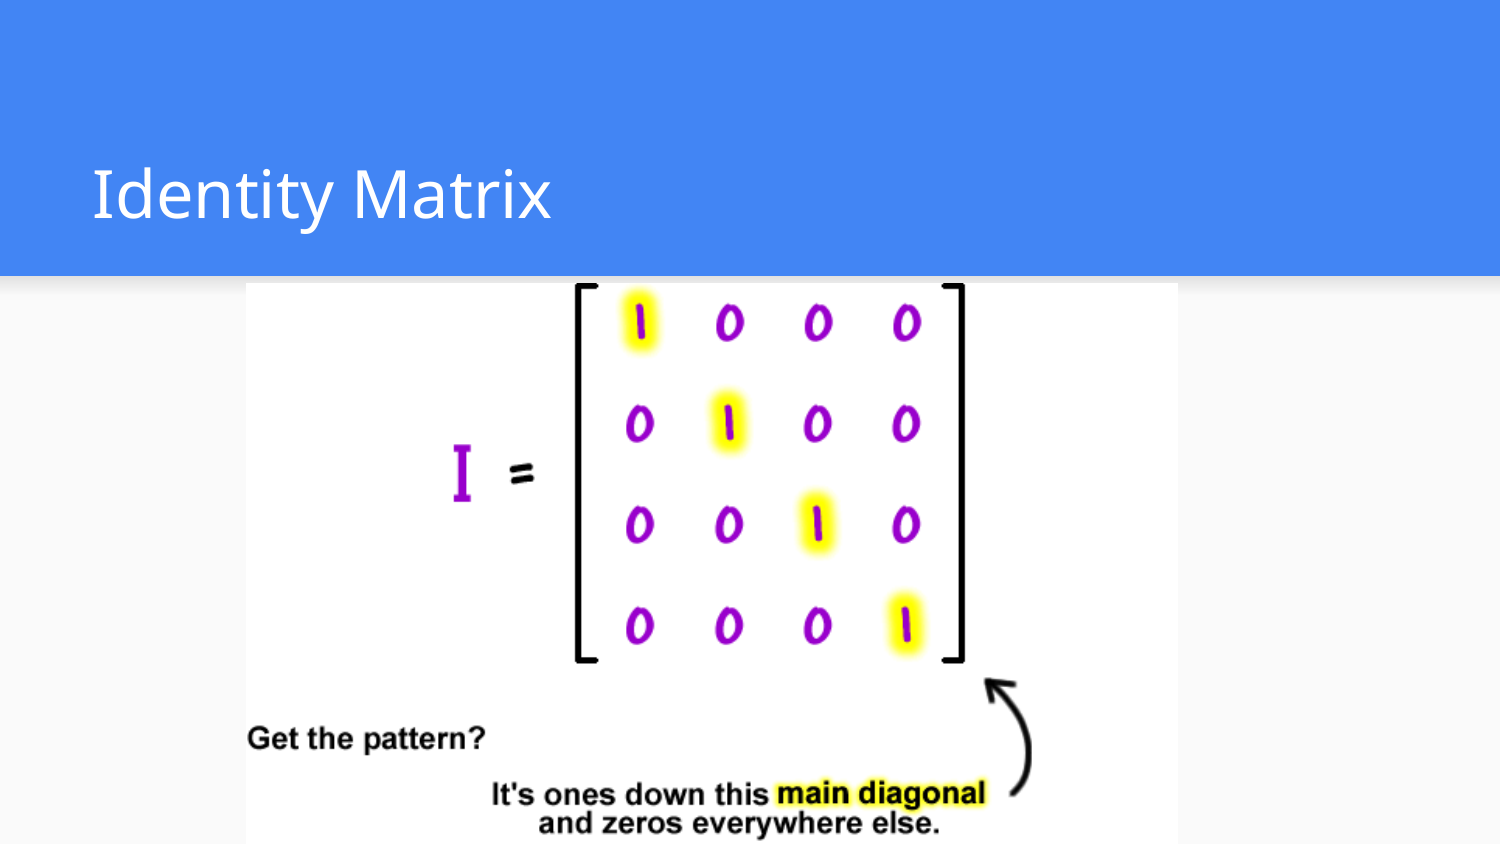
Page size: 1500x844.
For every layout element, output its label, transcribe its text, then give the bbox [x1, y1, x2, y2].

title Identity Matrix [77, 121, 1427, 248]
picture [245, 283, 1178, 844]
